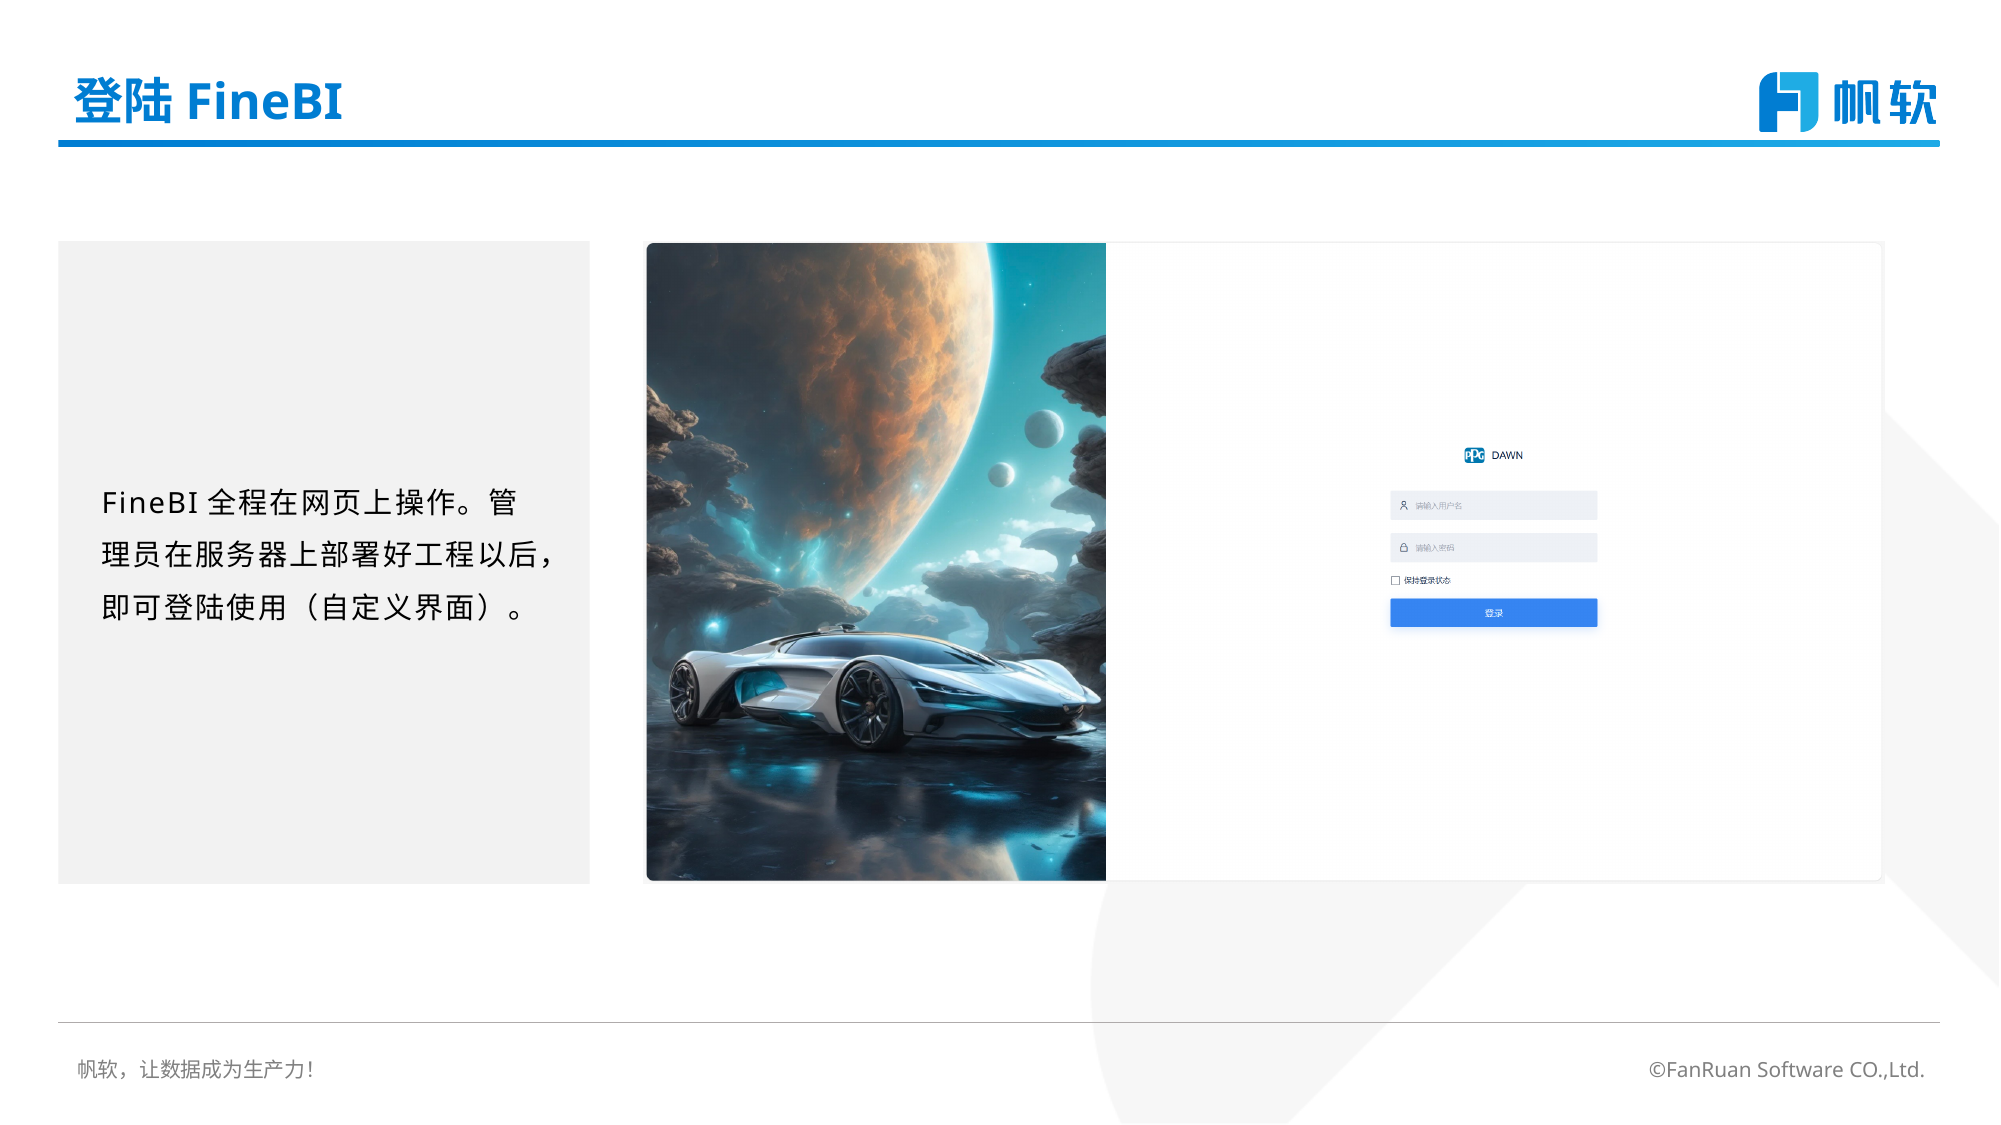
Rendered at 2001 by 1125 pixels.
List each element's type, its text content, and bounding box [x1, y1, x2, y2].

picture [0, 0, 1999, 1125]
text_box [57, 240, 591, 885]
title 登陆FineBI [58, 67, 1696, 139]
list FineBI全程在网页上操作。管理员在服务器上部署好工程以后，即可登陆使用（自定义界面）。 [86, 459, 562, 808]
